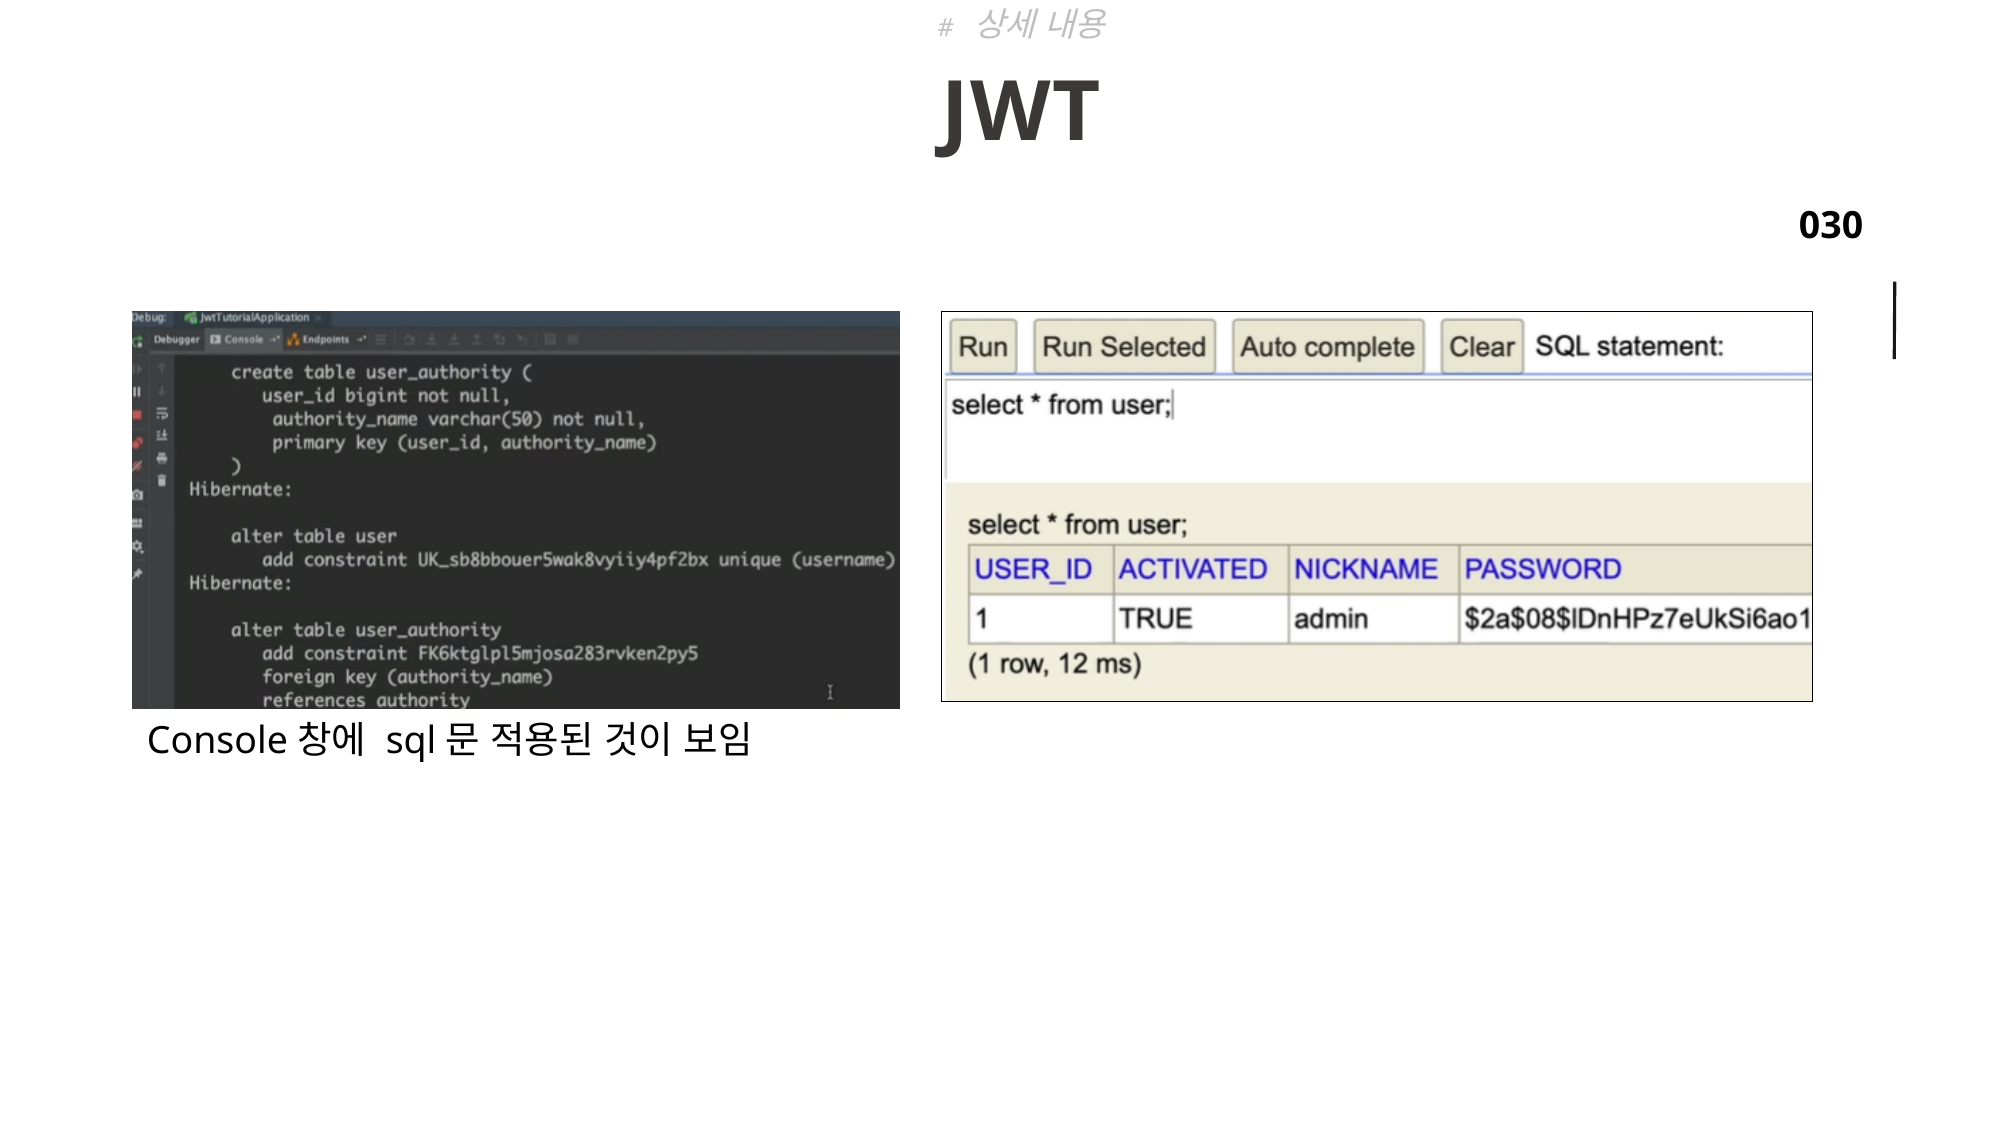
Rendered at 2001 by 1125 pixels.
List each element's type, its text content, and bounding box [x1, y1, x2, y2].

picture [941, 311, 1813, 702]
text_box JWT [370, 61, 1672, 196]
text_box Console창에 sql문 적용된 것이 보임 [132, 709, 880, 769]
picture [132, 311, 900, 709]
text_box # 상세 내용 [696, 0, 1346, 62]
